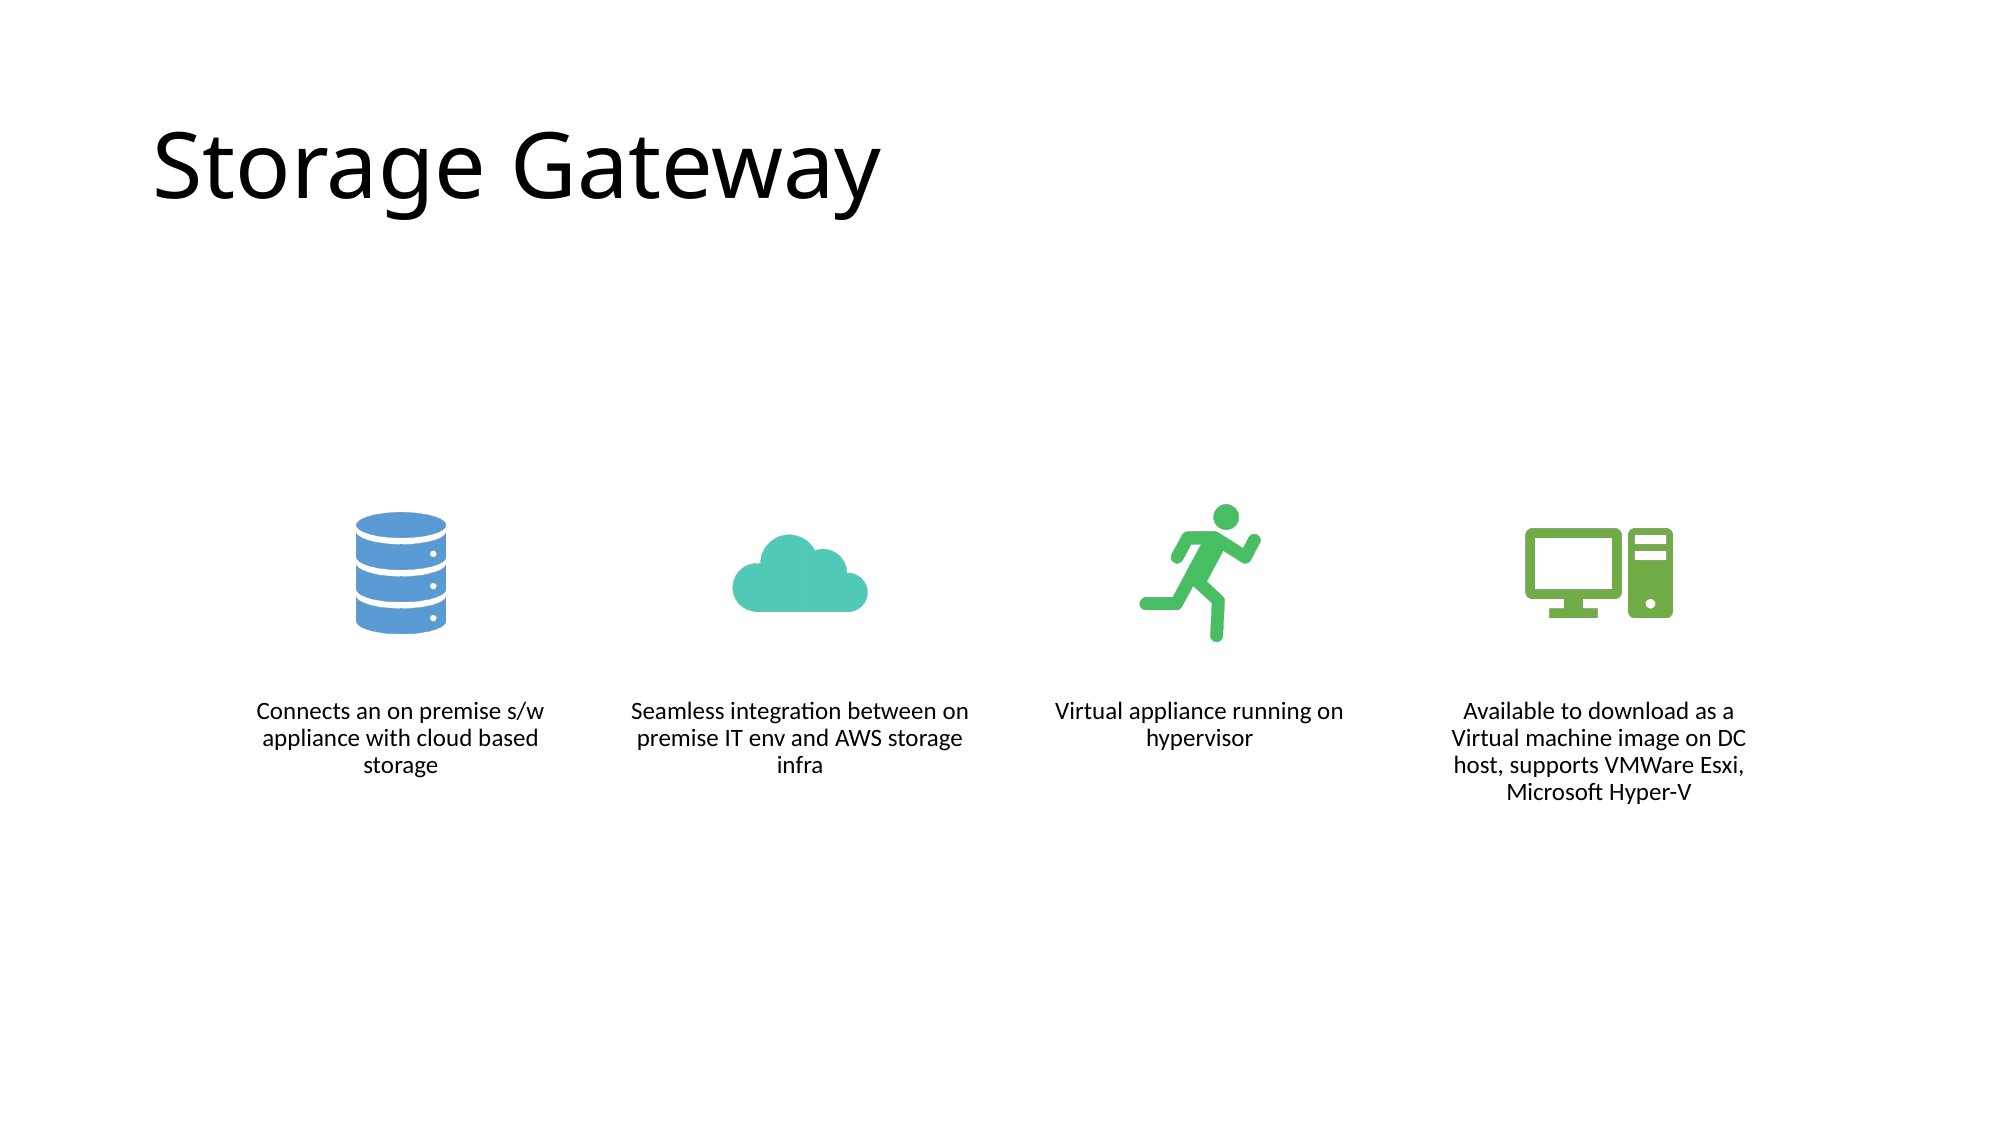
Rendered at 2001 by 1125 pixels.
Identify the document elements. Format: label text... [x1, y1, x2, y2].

title Storage Gateway [137, 59, 1863, 278]
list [137, 299, 1863, 1014]
